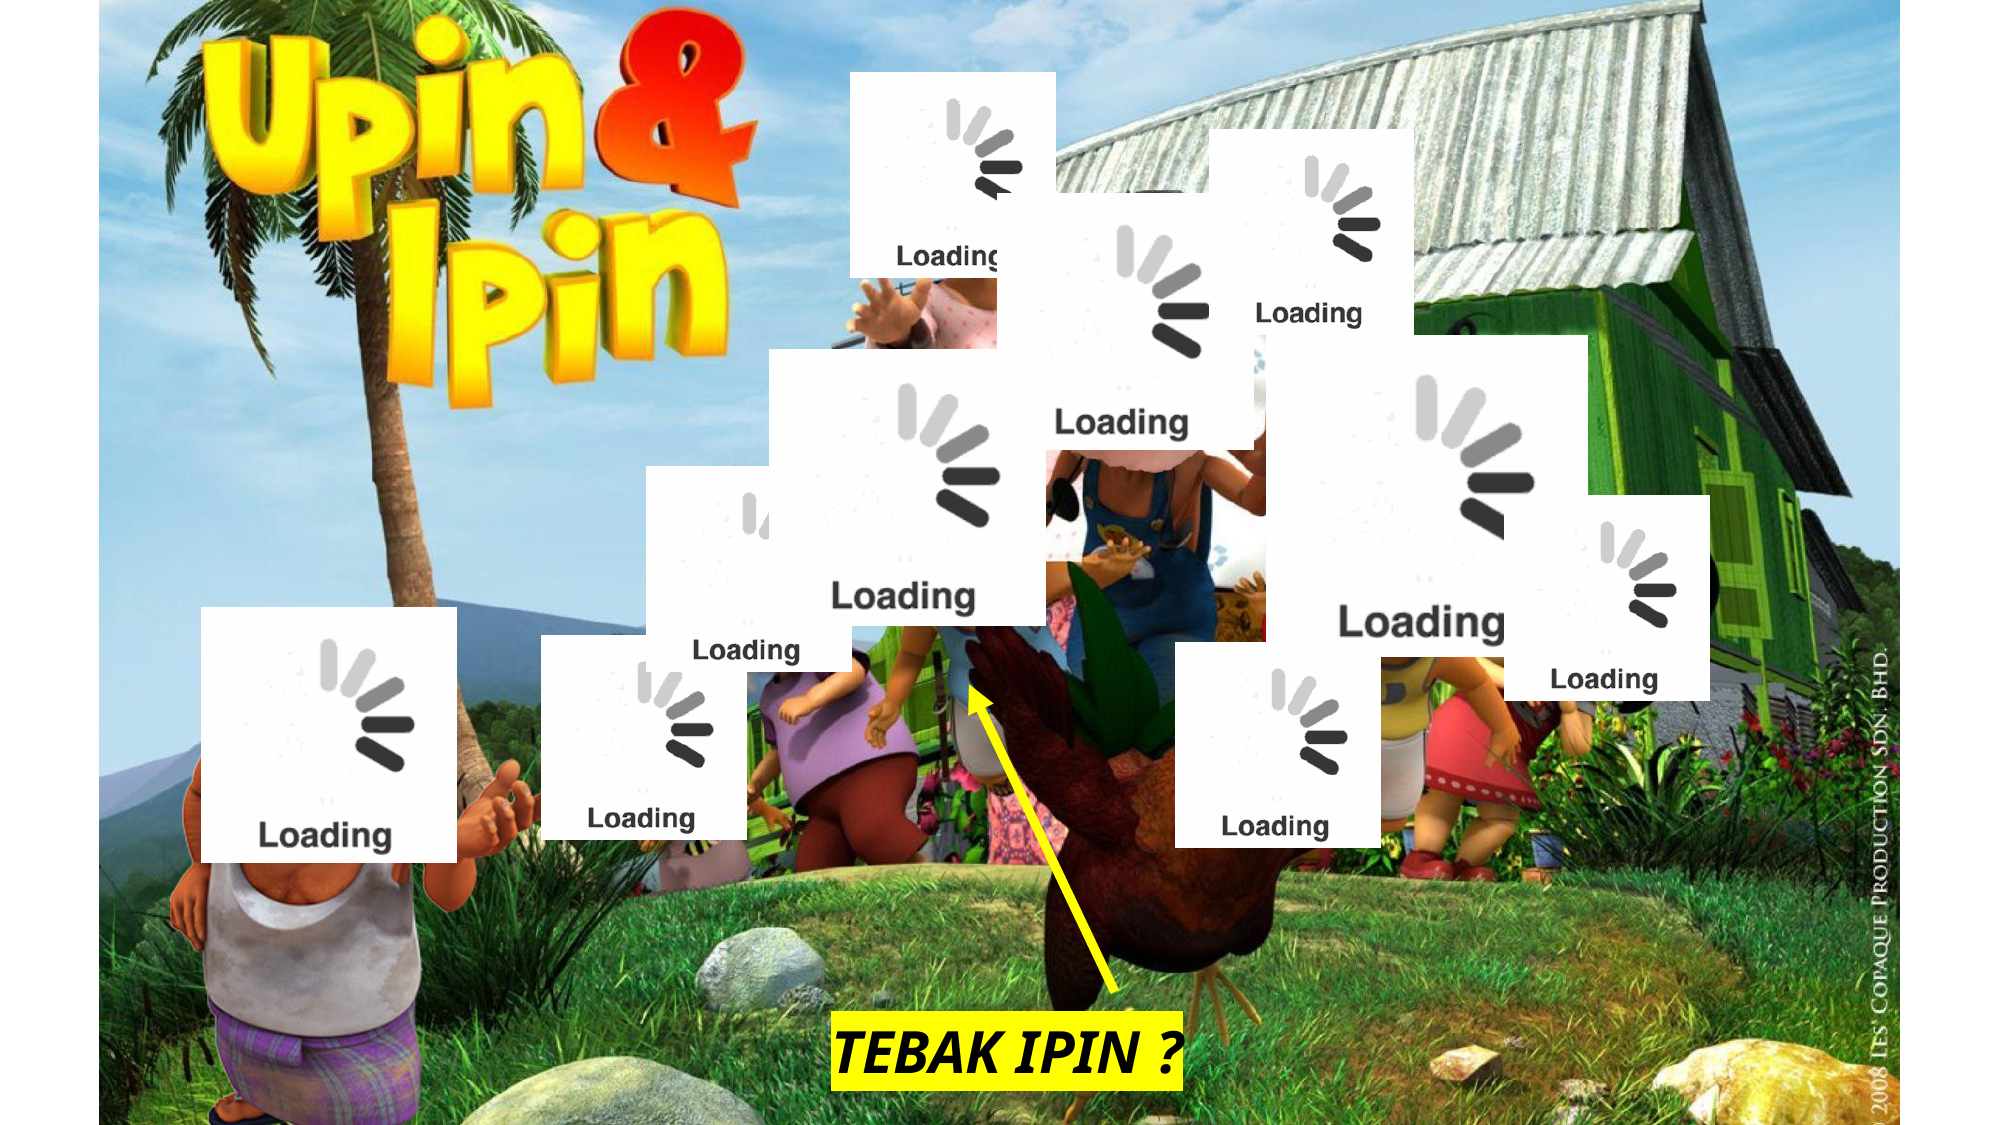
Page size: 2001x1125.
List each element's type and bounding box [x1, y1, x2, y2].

picture [99, 0, 1900, 1125]
text_box [968, 684, 1115, 993]
